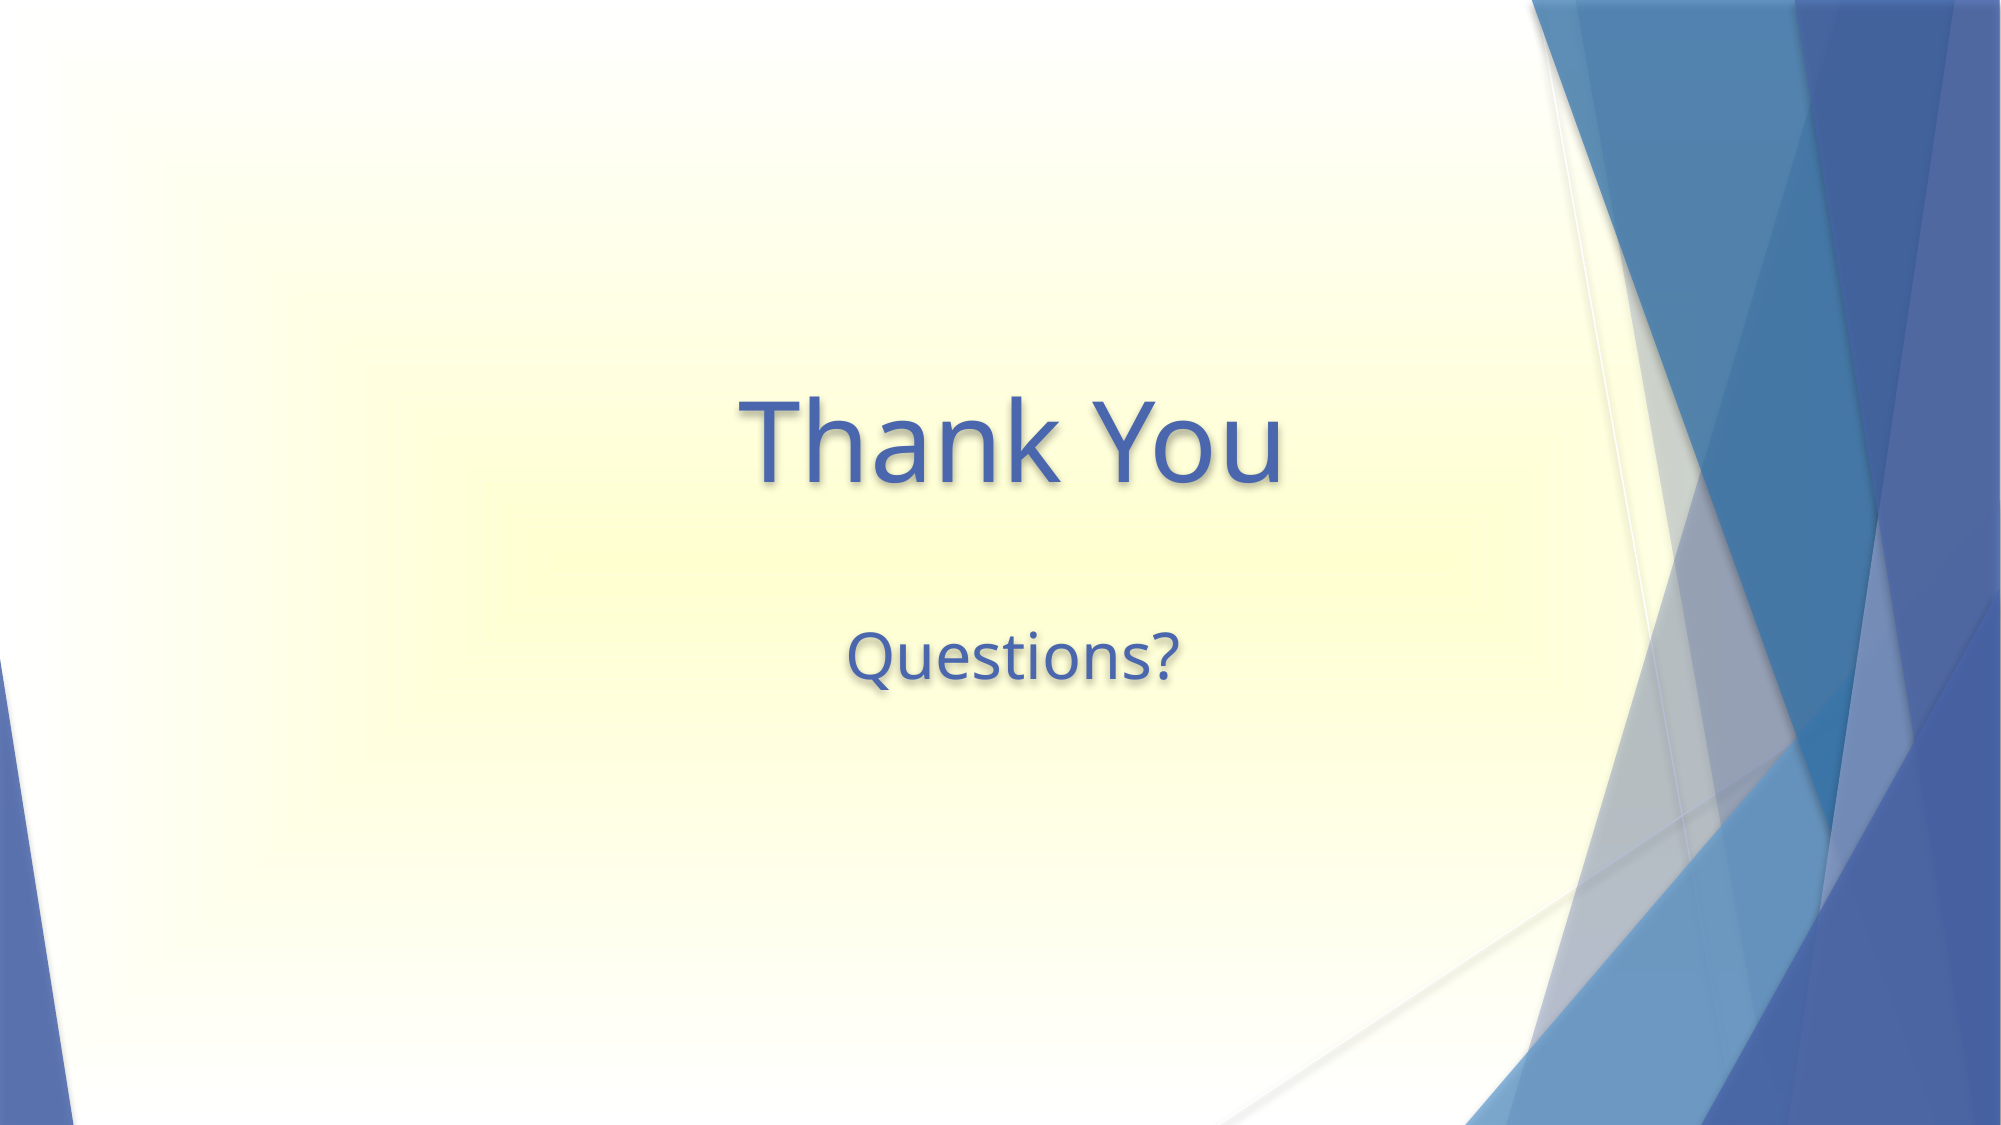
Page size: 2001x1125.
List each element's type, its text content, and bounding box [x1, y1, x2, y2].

title Thank You Questions? [108, 362, 1918, 719]
